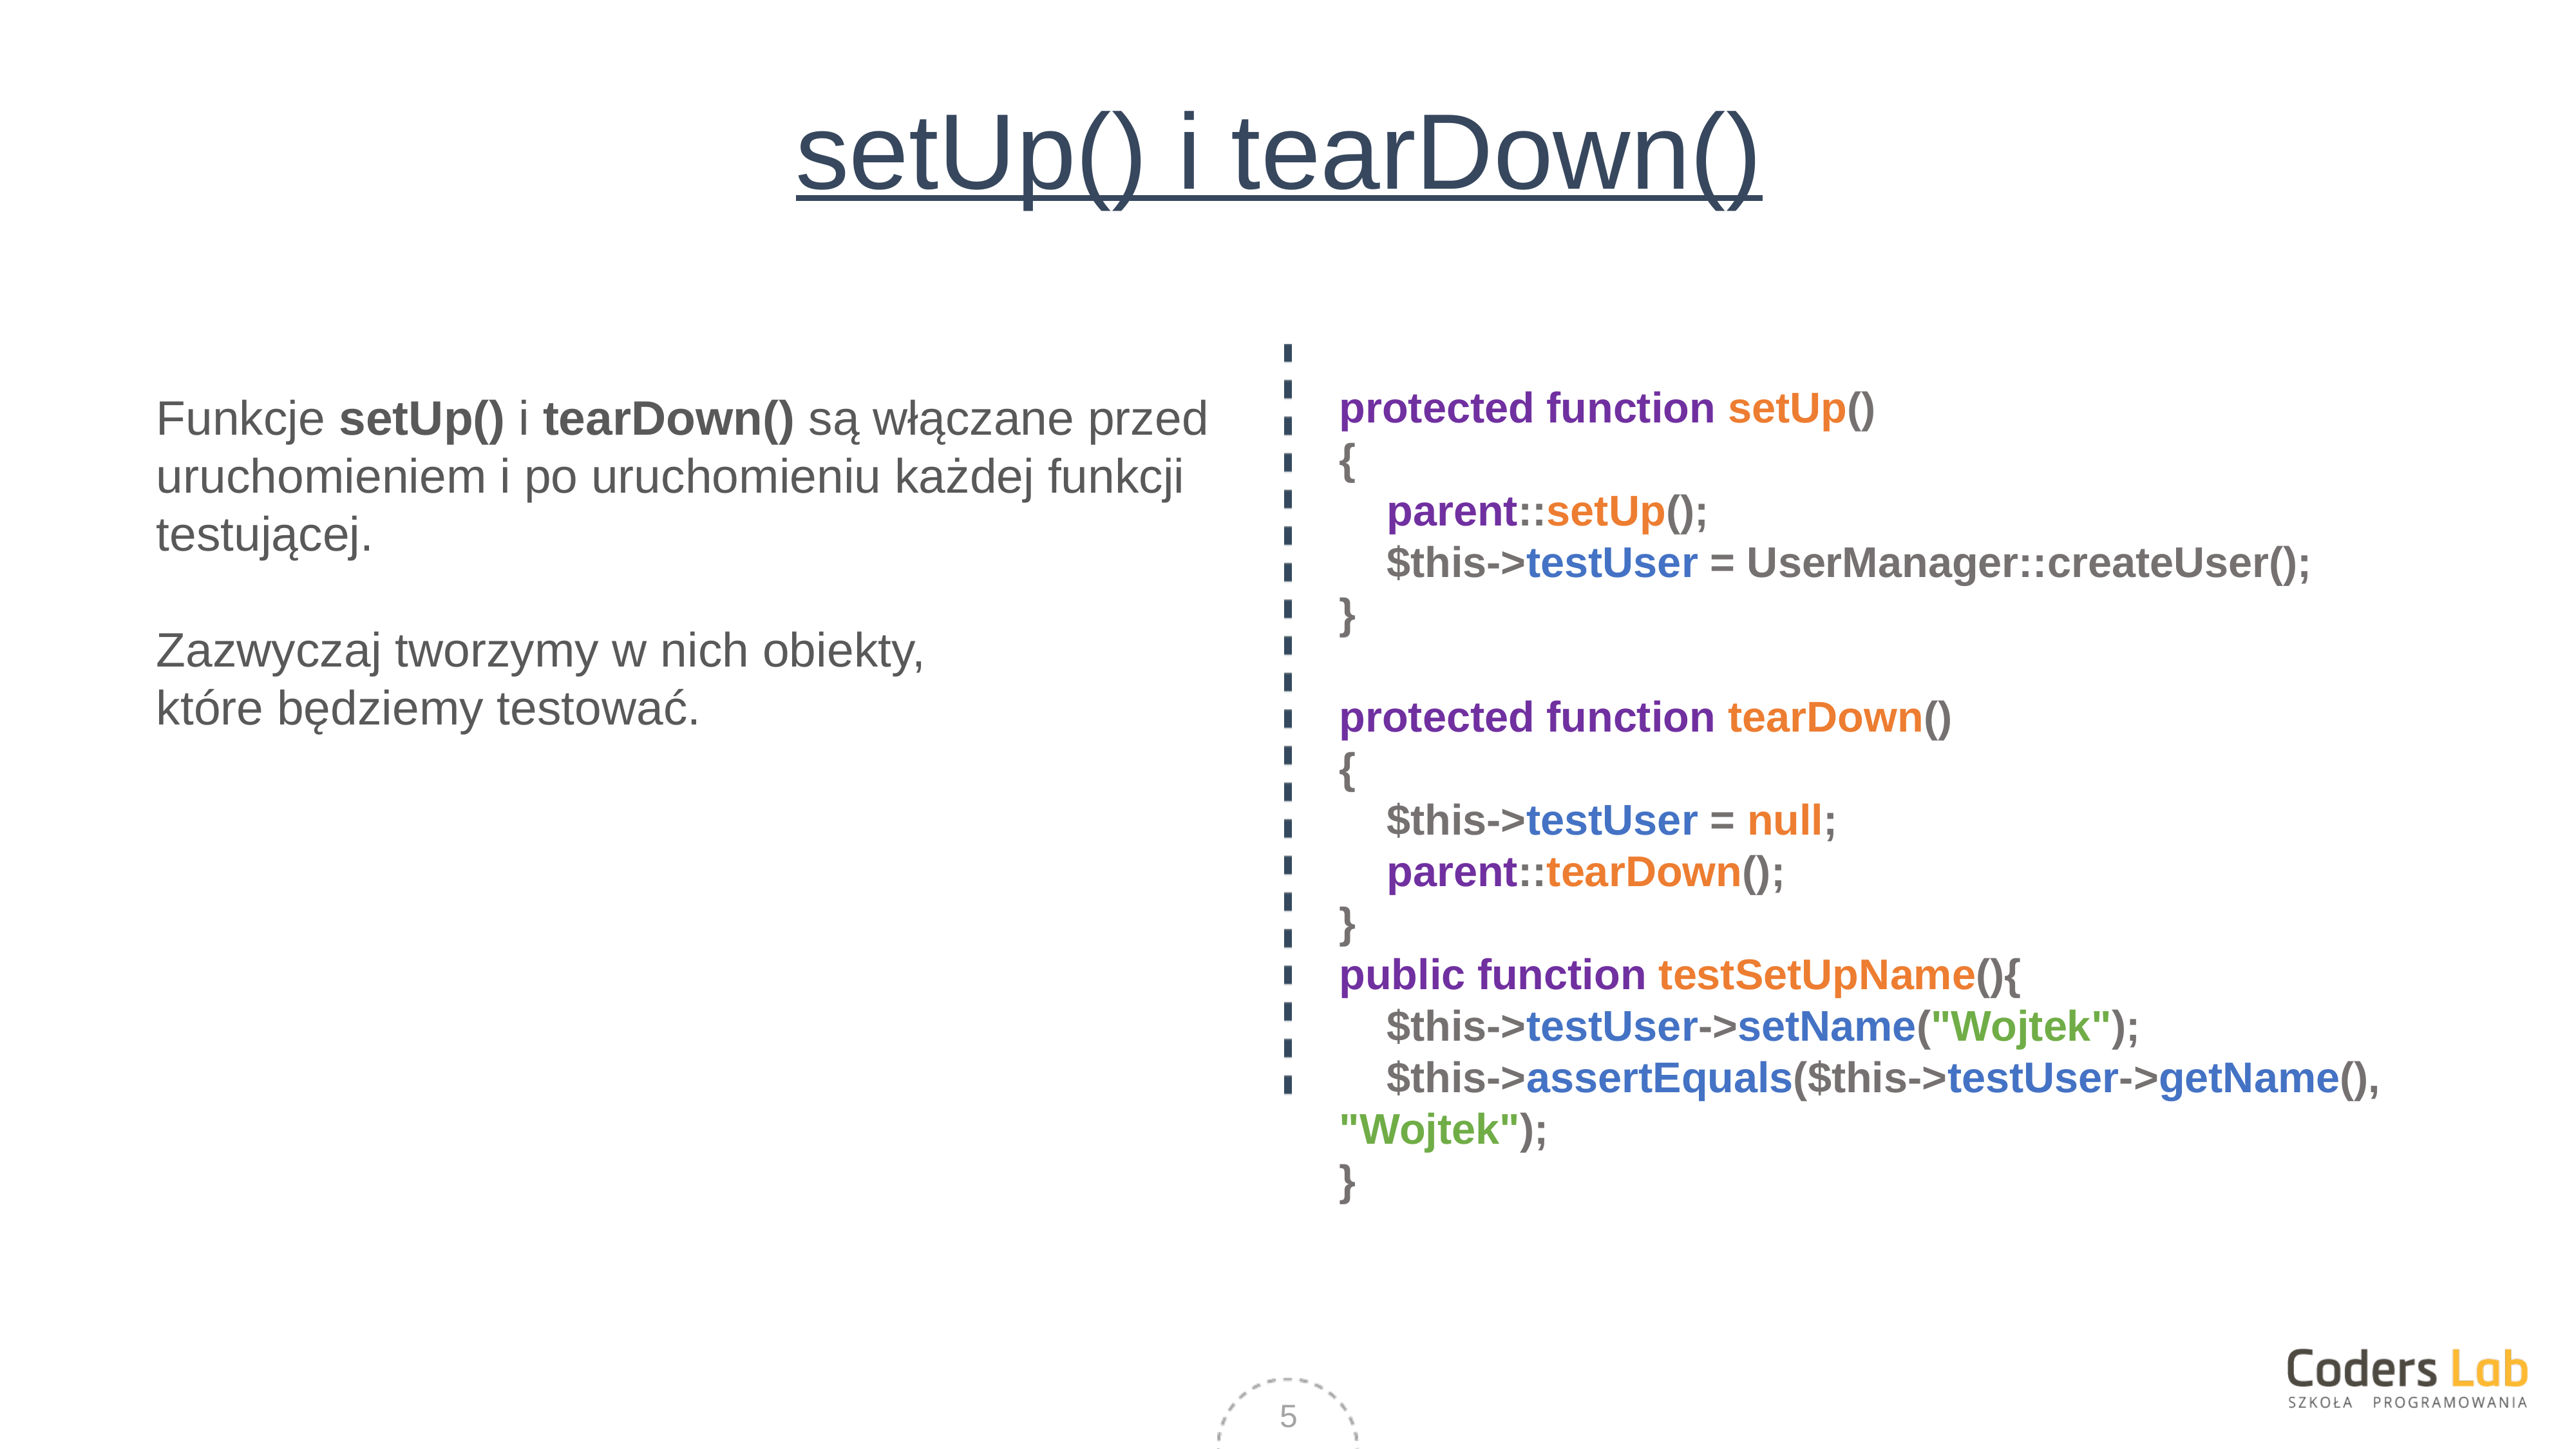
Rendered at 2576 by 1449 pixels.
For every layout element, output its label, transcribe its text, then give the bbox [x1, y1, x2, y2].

text_box Funkcje setUp() i tearDown() są włączane przed uruchomieniem i po uruchomieniu każdej funkcji testującej. Zazwyczaj tworzymy w nich obiekty, które będziemy testować. [147, 382, 1250, 740]
title setUp() i tearDown() [290, 77, 2269, 208]
slide_number 5 [1266, 1395, 1311, 1444]
picture [1284, 344, 1292, 1102]
picture [2282, 1340, 2533, 1421]
picture [1217, 1378, 1359, 1449]
text_box protected function setUp() { parent::setUp(); $this->testUser = UserManager::createUser(); } protected function tearDown() { $this->testUser = null; parent::tearDown(); } public function testSetUpName(){ $this->testUser->setName("Wojtek"); $this->assertEquals($this->testUser->getName(), "Wojtek"); } [1329, 375, 2530, 1209]
